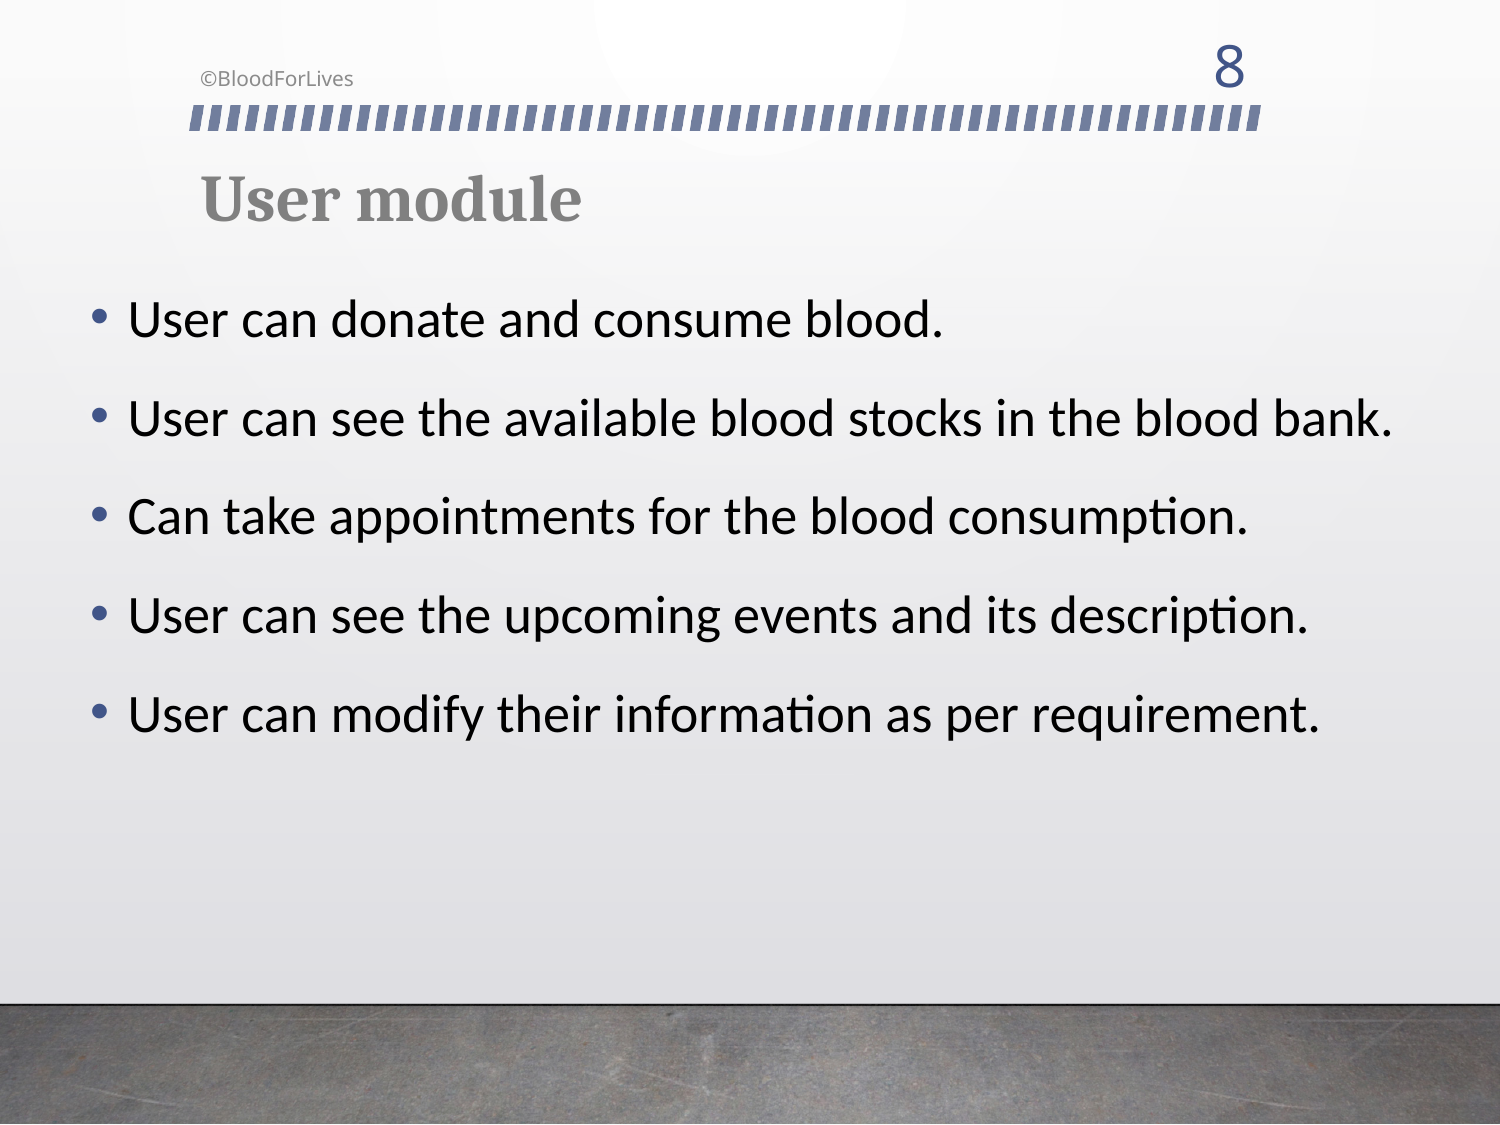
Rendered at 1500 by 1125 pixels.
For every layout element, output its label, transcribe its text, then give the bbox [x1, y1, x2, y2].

picture [0, 1004, 1500, 1124]
footer ©BloodForLives [185, 54, 741, 105]
slide_number 8 [1130, 21, 1262, 105]
title User module [185, 156, 1264, 262]
list User can donate and consume blood. User can see the available blood stocks in the blood bank. Can take appointments for the blood consumption. User can see the upcoming events and its description. User can modify their information as per requirement. [75, 262, 1425, 1005]
